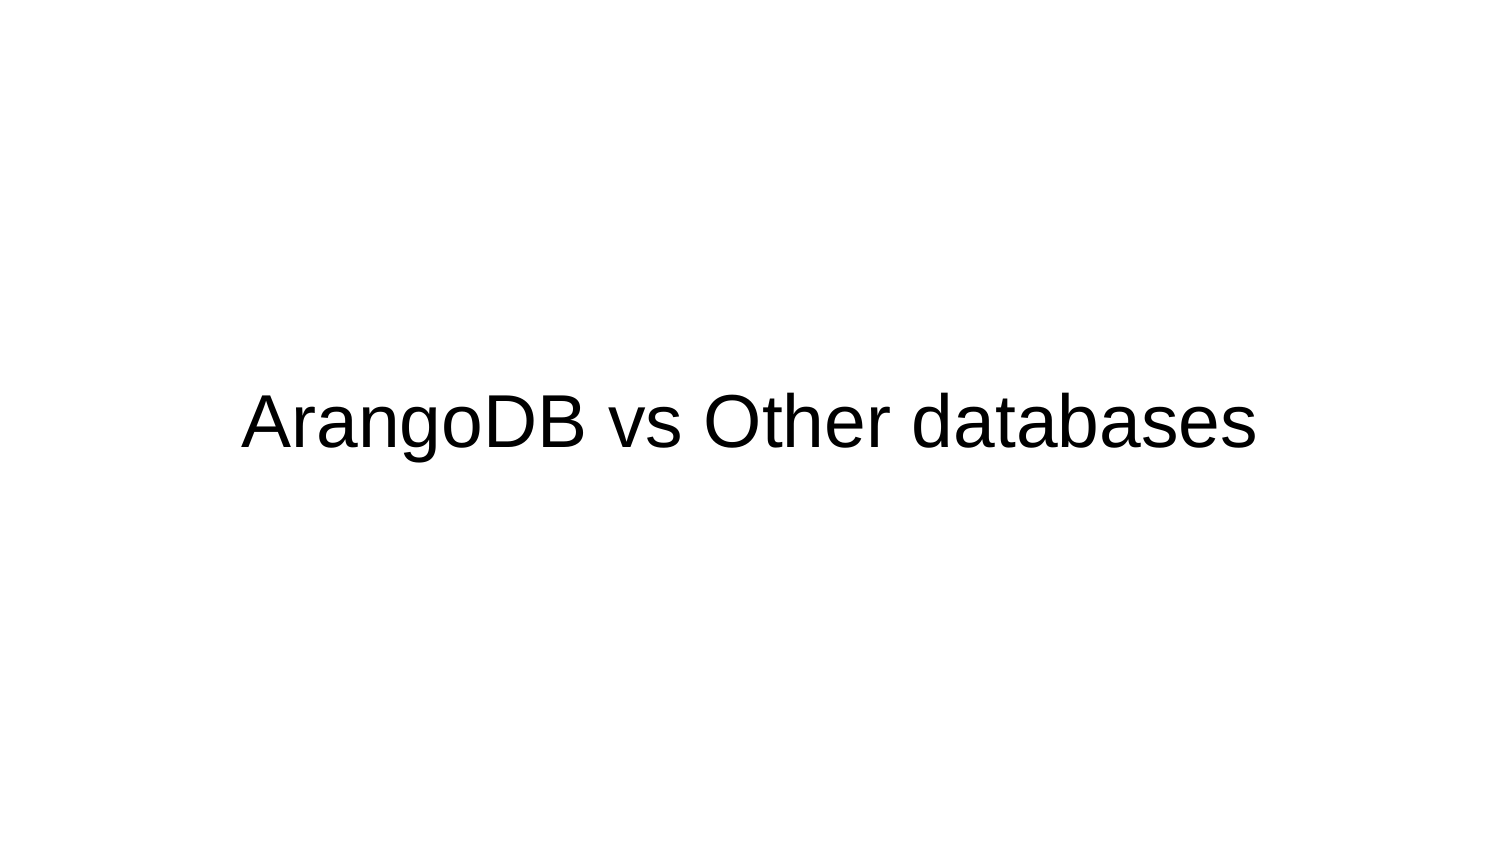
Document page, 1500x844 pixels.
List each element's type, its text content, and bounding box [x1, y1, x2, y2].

title ArangoDB vs Other databases [51, 352, 1449, 491]
